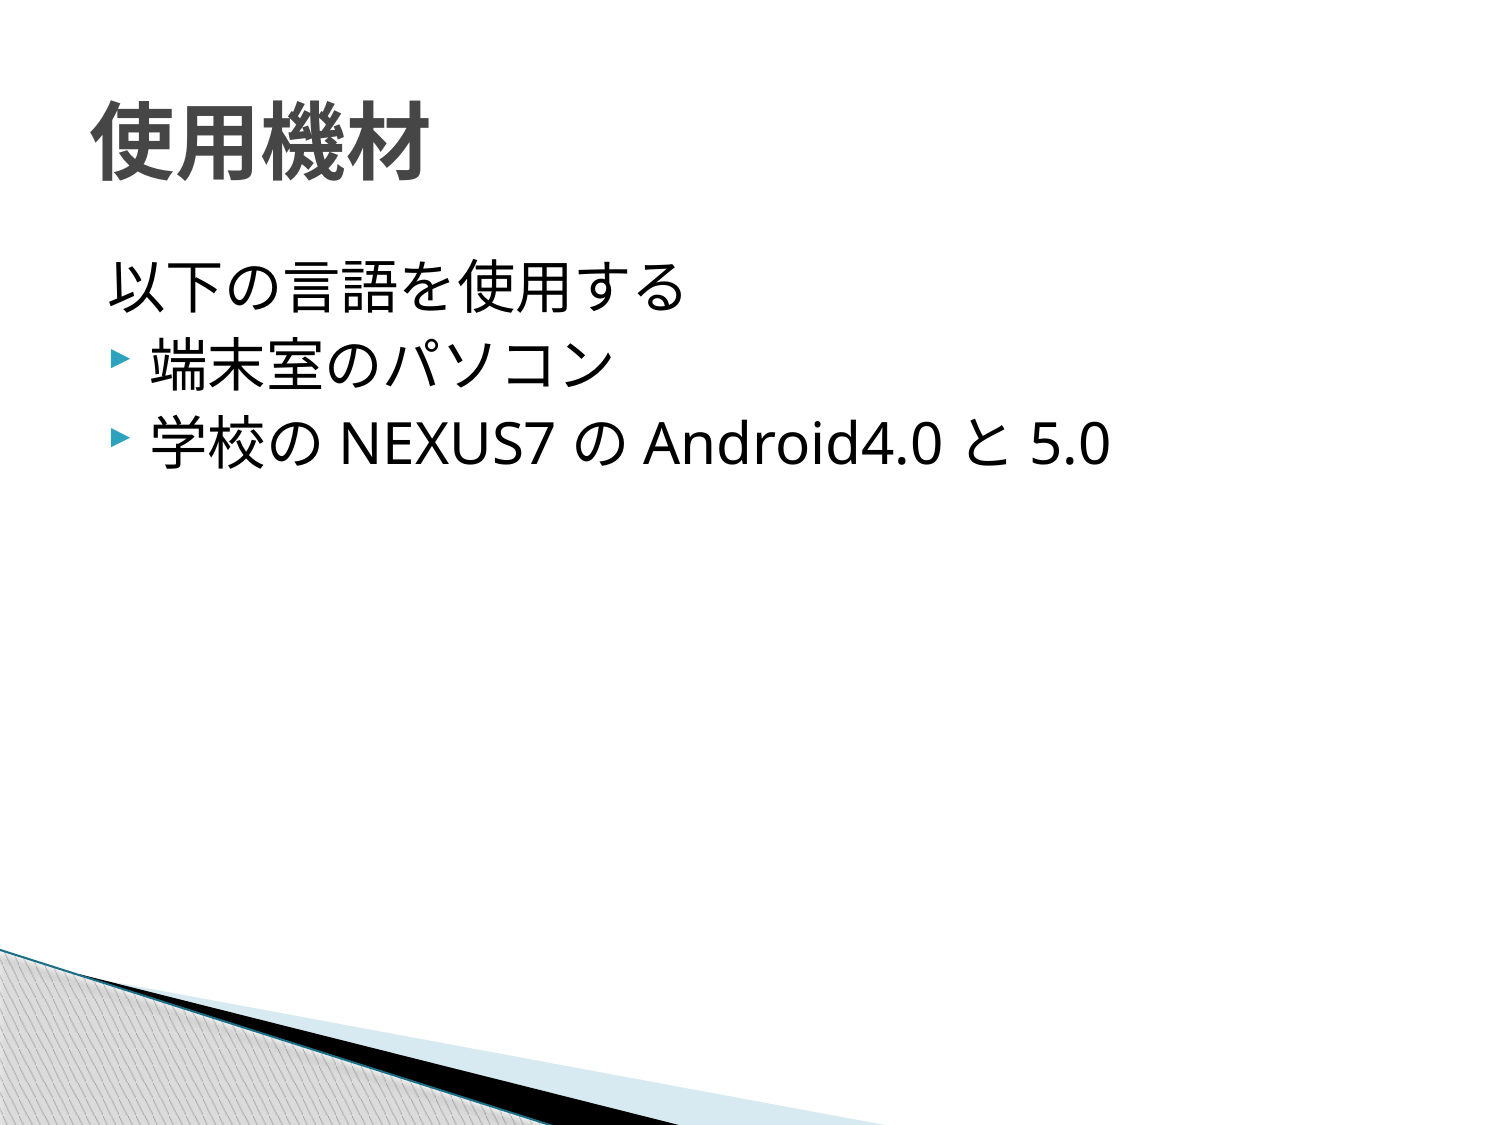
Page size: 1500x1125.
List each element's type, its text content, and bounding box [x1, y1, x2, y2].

title 使用機材 [75, 45, 1425, 233]
list 以下の言語を使用する 端末室のパソコン 学校のNEXUS7のAndroid4.0と5.0 [75, 243, 1425, 986]
